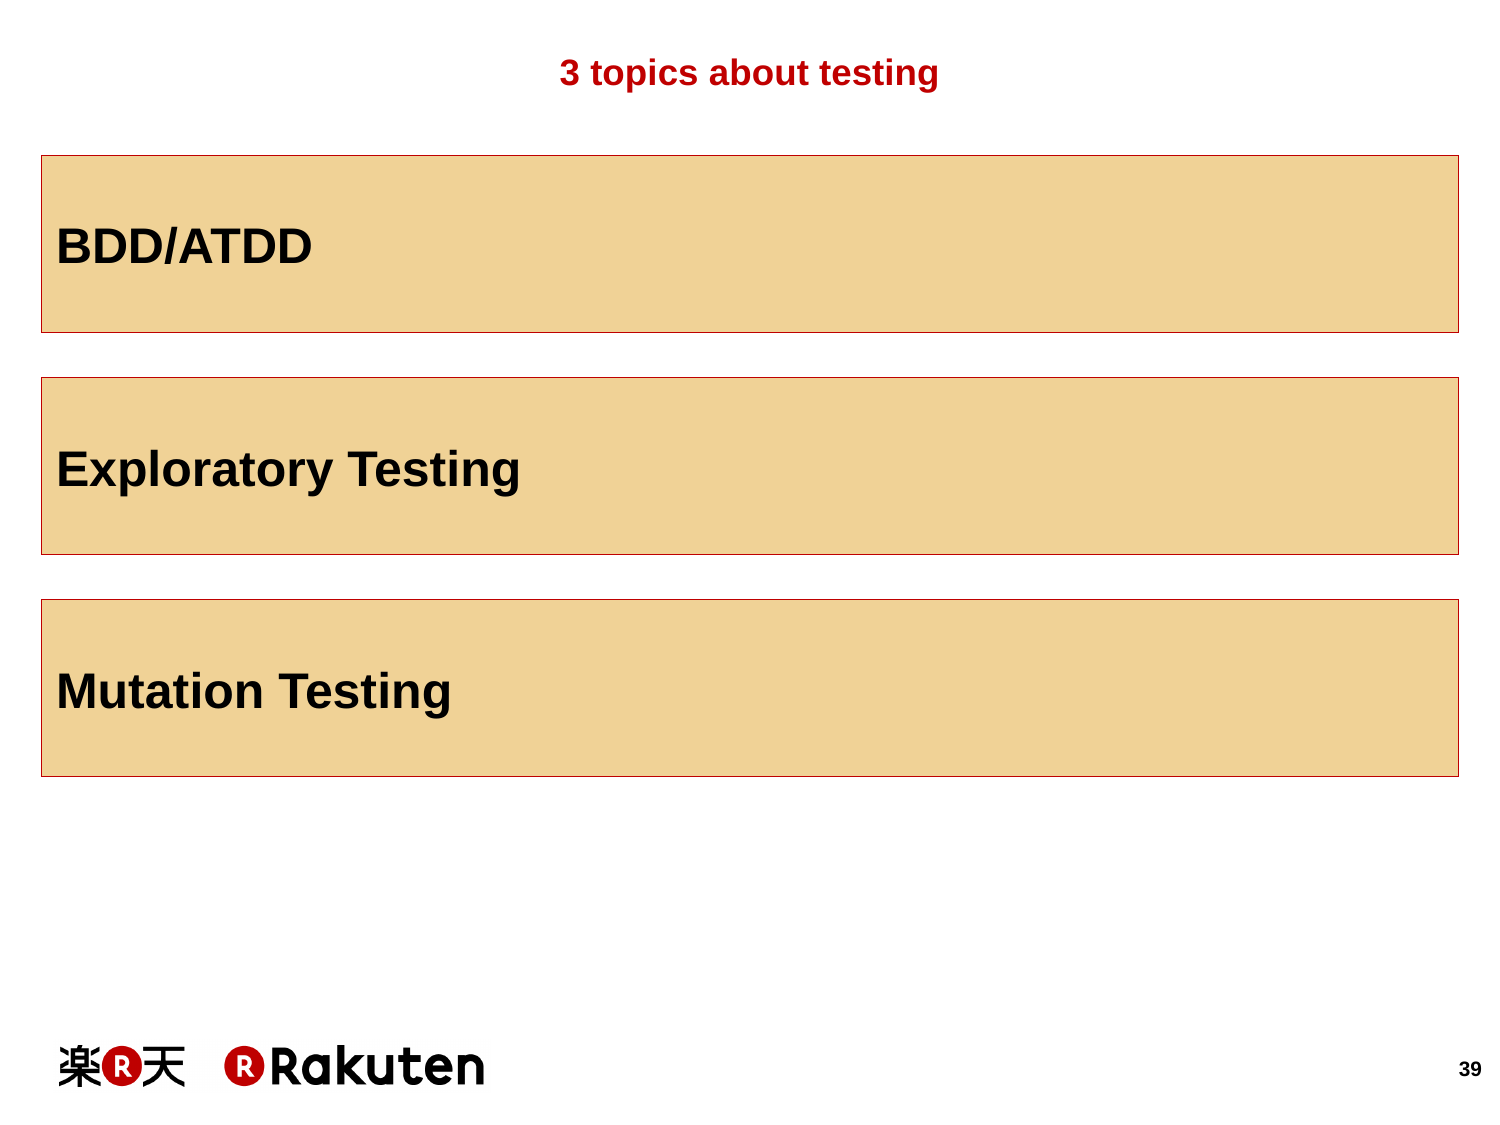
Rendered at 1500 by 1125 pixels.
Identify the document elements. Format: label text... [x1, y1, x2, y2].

text_box Mutation Testing [41, 599, 1459, 777]
text_box Exploratory Testing [41, 377, 1459, 555]
text_box BDD/ATDD [41, 155, 1459, 333]
title 3 topics about testing [59, 41, 1441, 101]
picture [53, 1039, 491, 1093]
